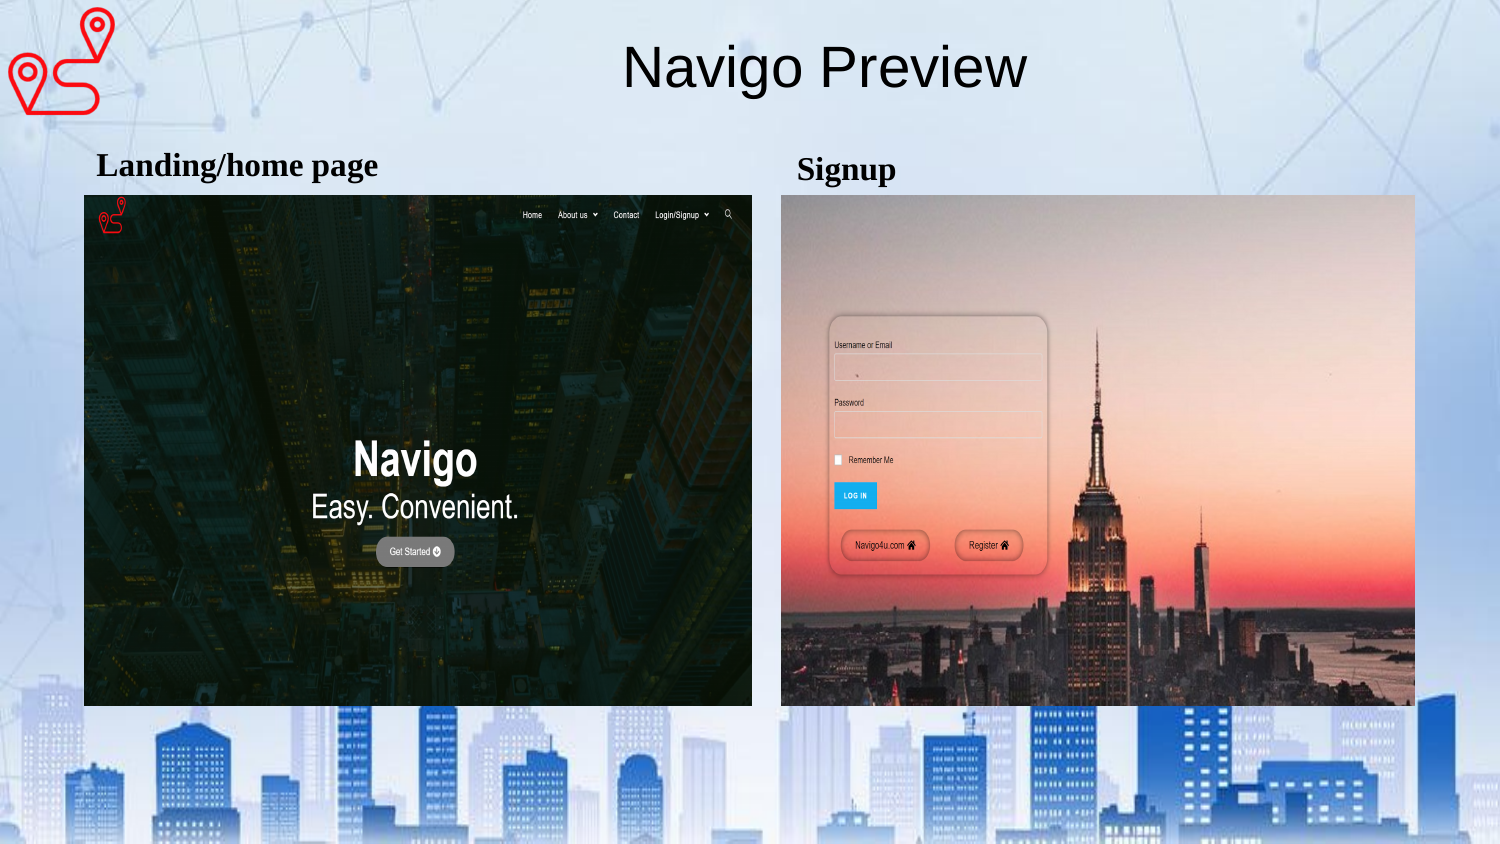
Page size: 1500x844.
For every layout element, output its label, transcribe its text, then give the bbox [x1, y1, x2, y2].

text_box Signup [781, 131, 1232, 172]
picture [0, 0, 1500, 844]
title Navigo Preview [126, 13, 1500, 108]
list [51, 189, 708, 750]
text_box Landing/home page [81, 128, 421, 169]
list [792, 189, 1449, 750]
